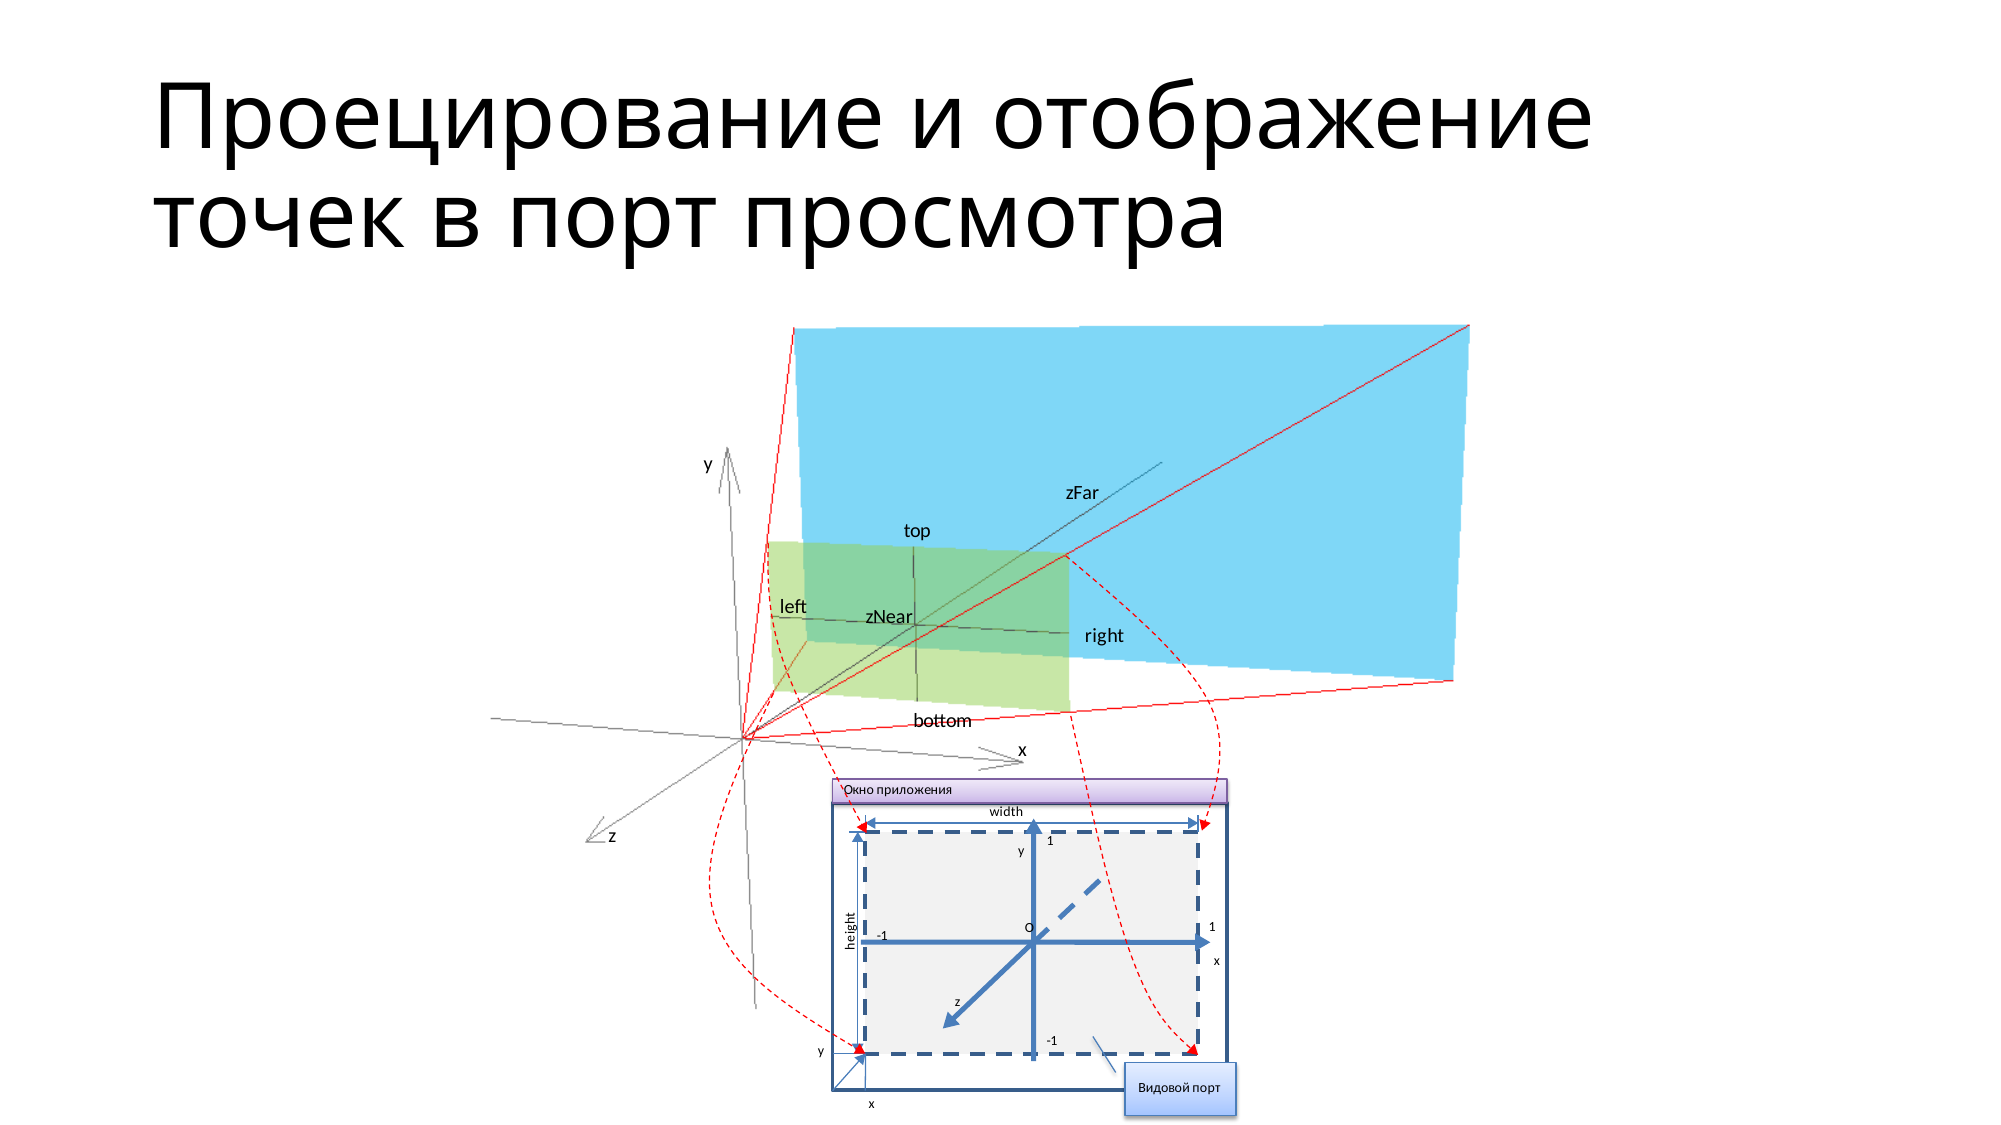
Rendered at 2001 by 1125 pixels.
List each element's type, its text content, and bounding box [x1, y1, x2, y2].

picture [480, 314, 1480, 1125]
title Проецирование и отображение точек в порт просмотра [137, 59, 1863, 278]
